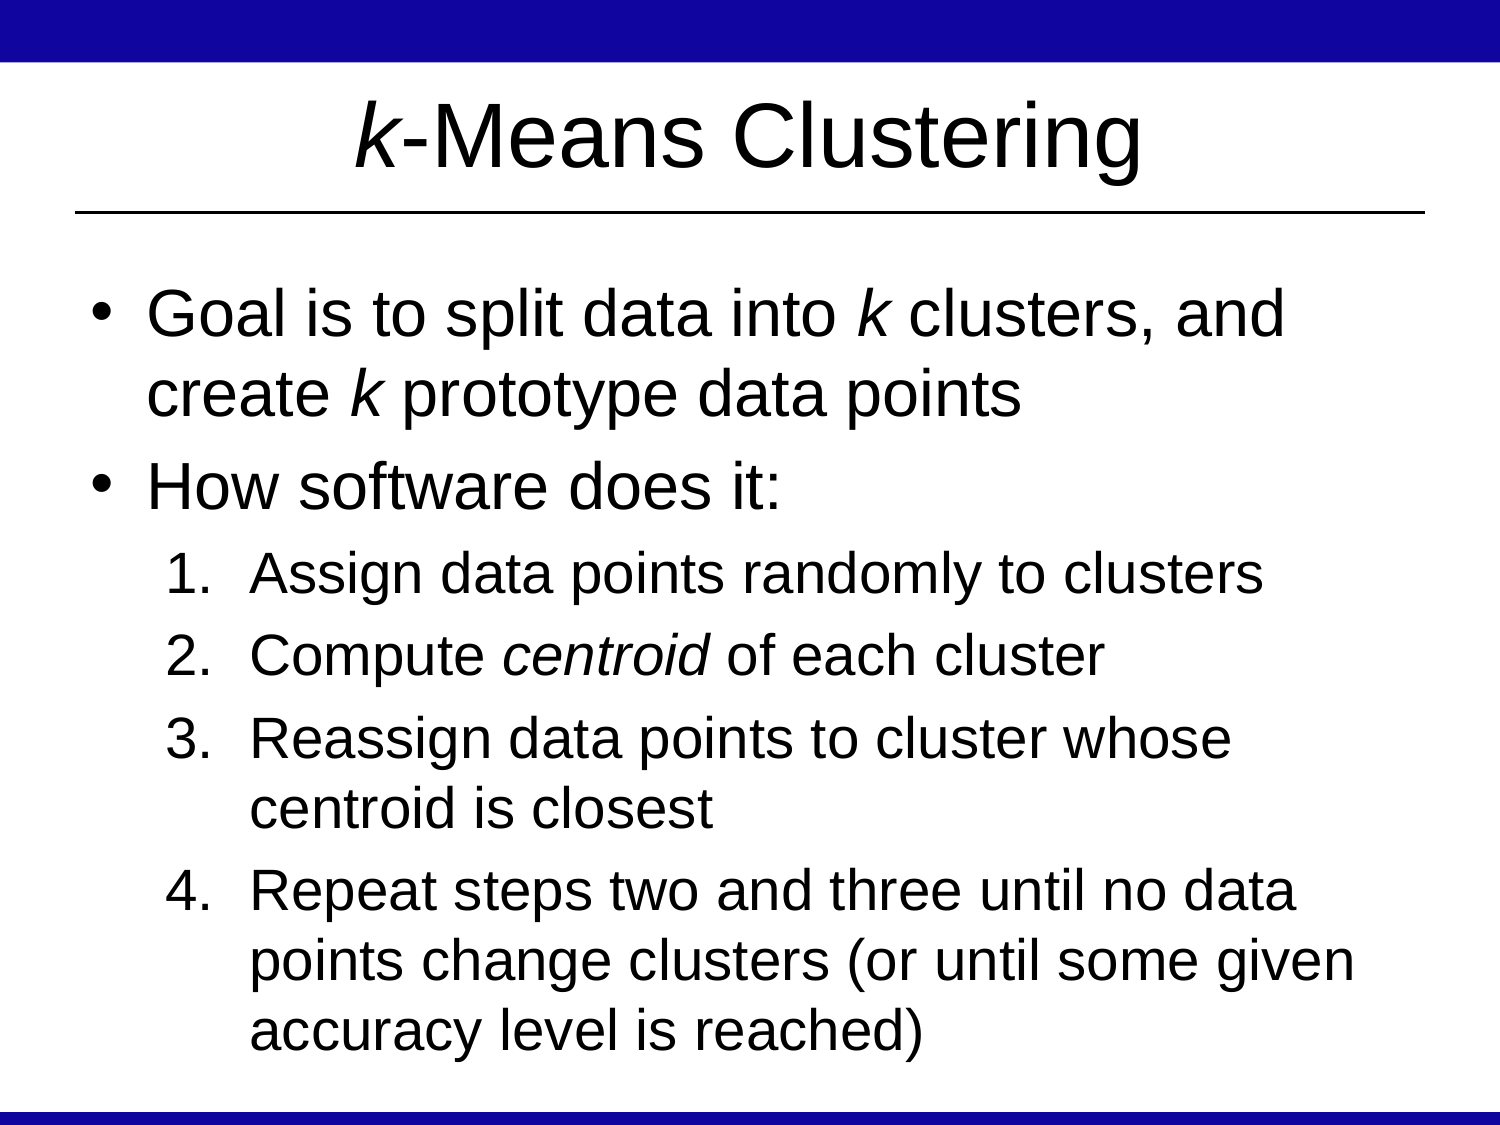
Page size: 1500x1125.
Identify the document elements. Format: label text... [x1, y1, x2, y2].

list Goal is to split data into k clusters, and create k prototype data points How software does it: Assign data points randomly to clusters Compute centroid of each cluster Reassign data points to cluster whose centroid is closest Repeat steps two and three until no data points change clusters (or until some given accuracy level is reached) [75, 262, 1425, 1005]
title k-Means Clustering [75, 37, 1425, 225]
